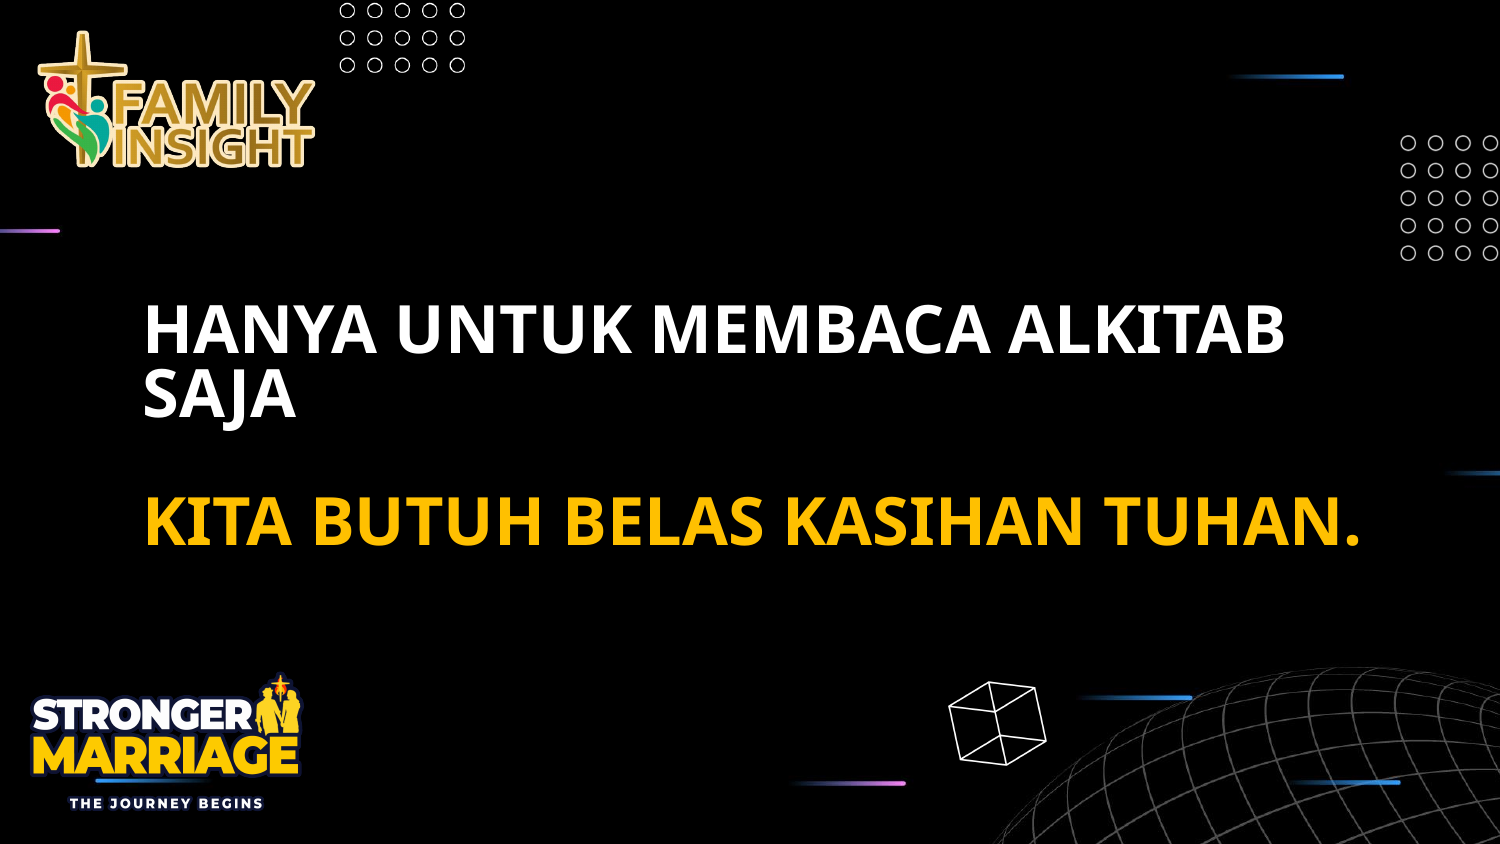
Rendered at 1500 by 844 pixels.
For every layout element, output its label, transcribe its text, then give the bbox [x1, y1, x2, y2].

picture [0, 0, 1500, 844]
title HANYA UNTUK MEMBACA ALKITAB SAJA KITA BUTUH BELAS KASIHAN TUHAN. [127, 262, 1453, 599]
